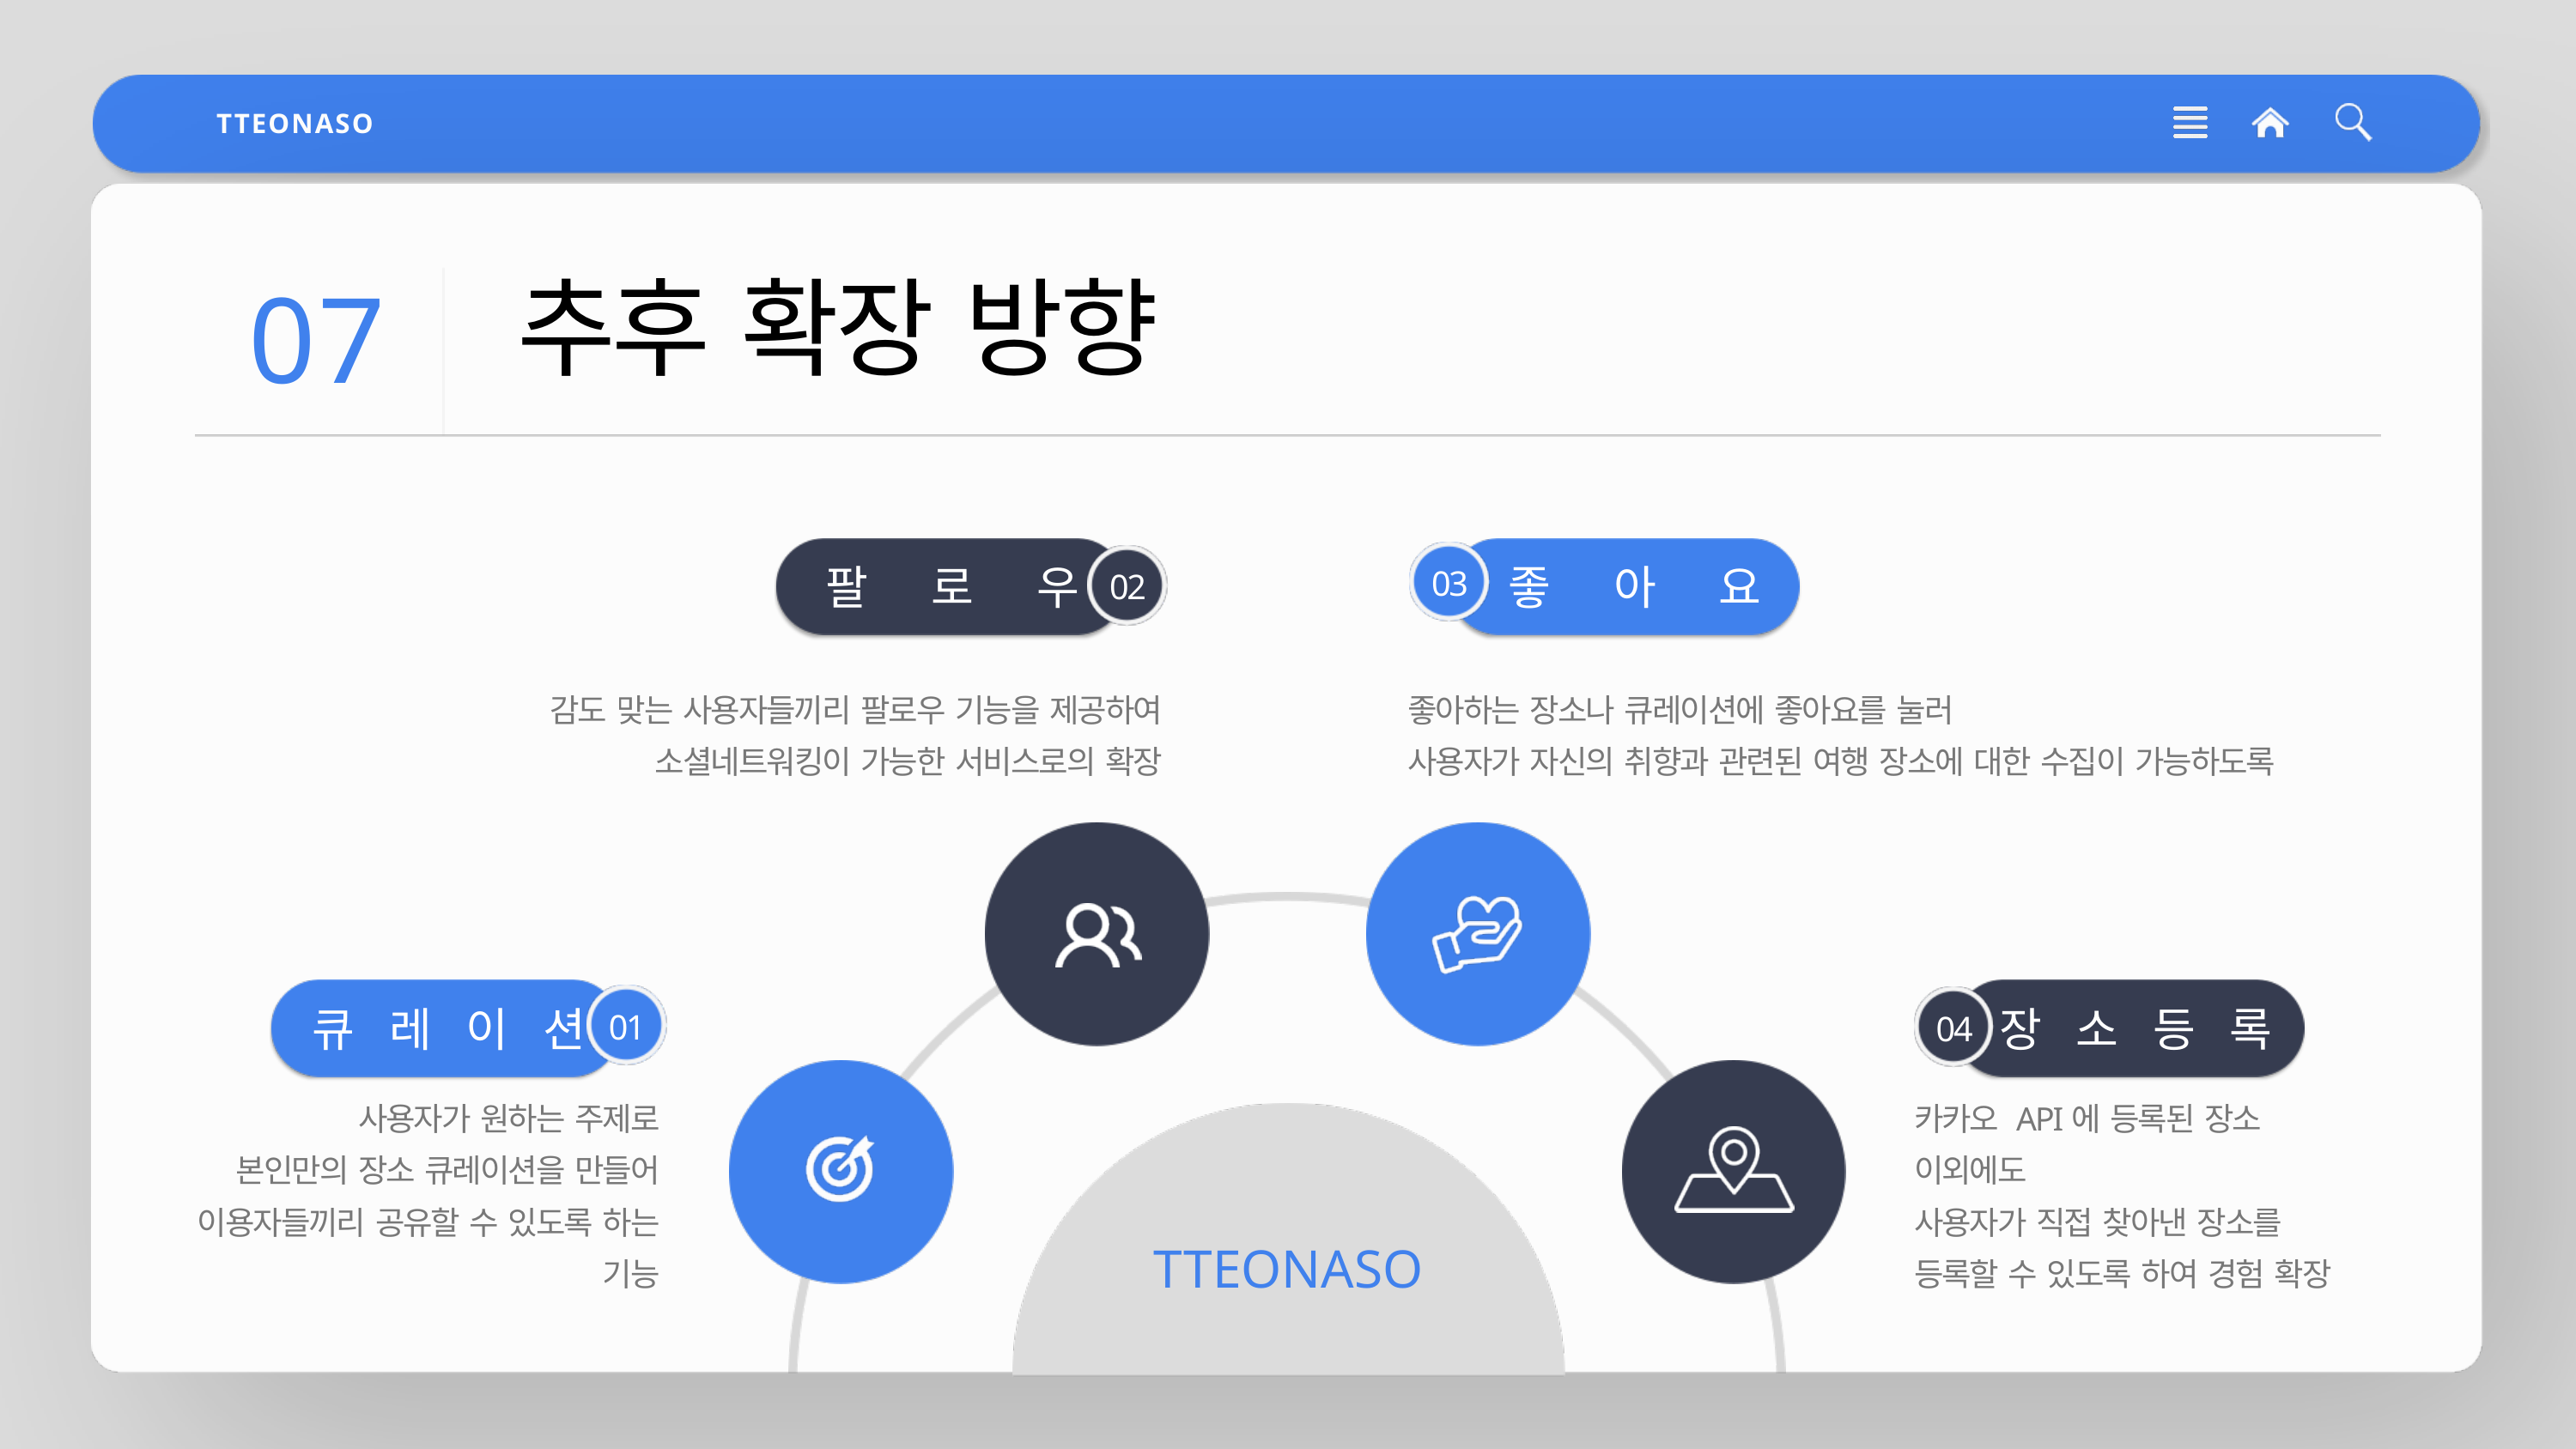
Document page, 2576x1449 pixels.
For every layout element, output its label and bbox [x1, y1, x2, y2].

picture [90, 184, 2483, 1378]
picture [92, 75, 2482, 174]
